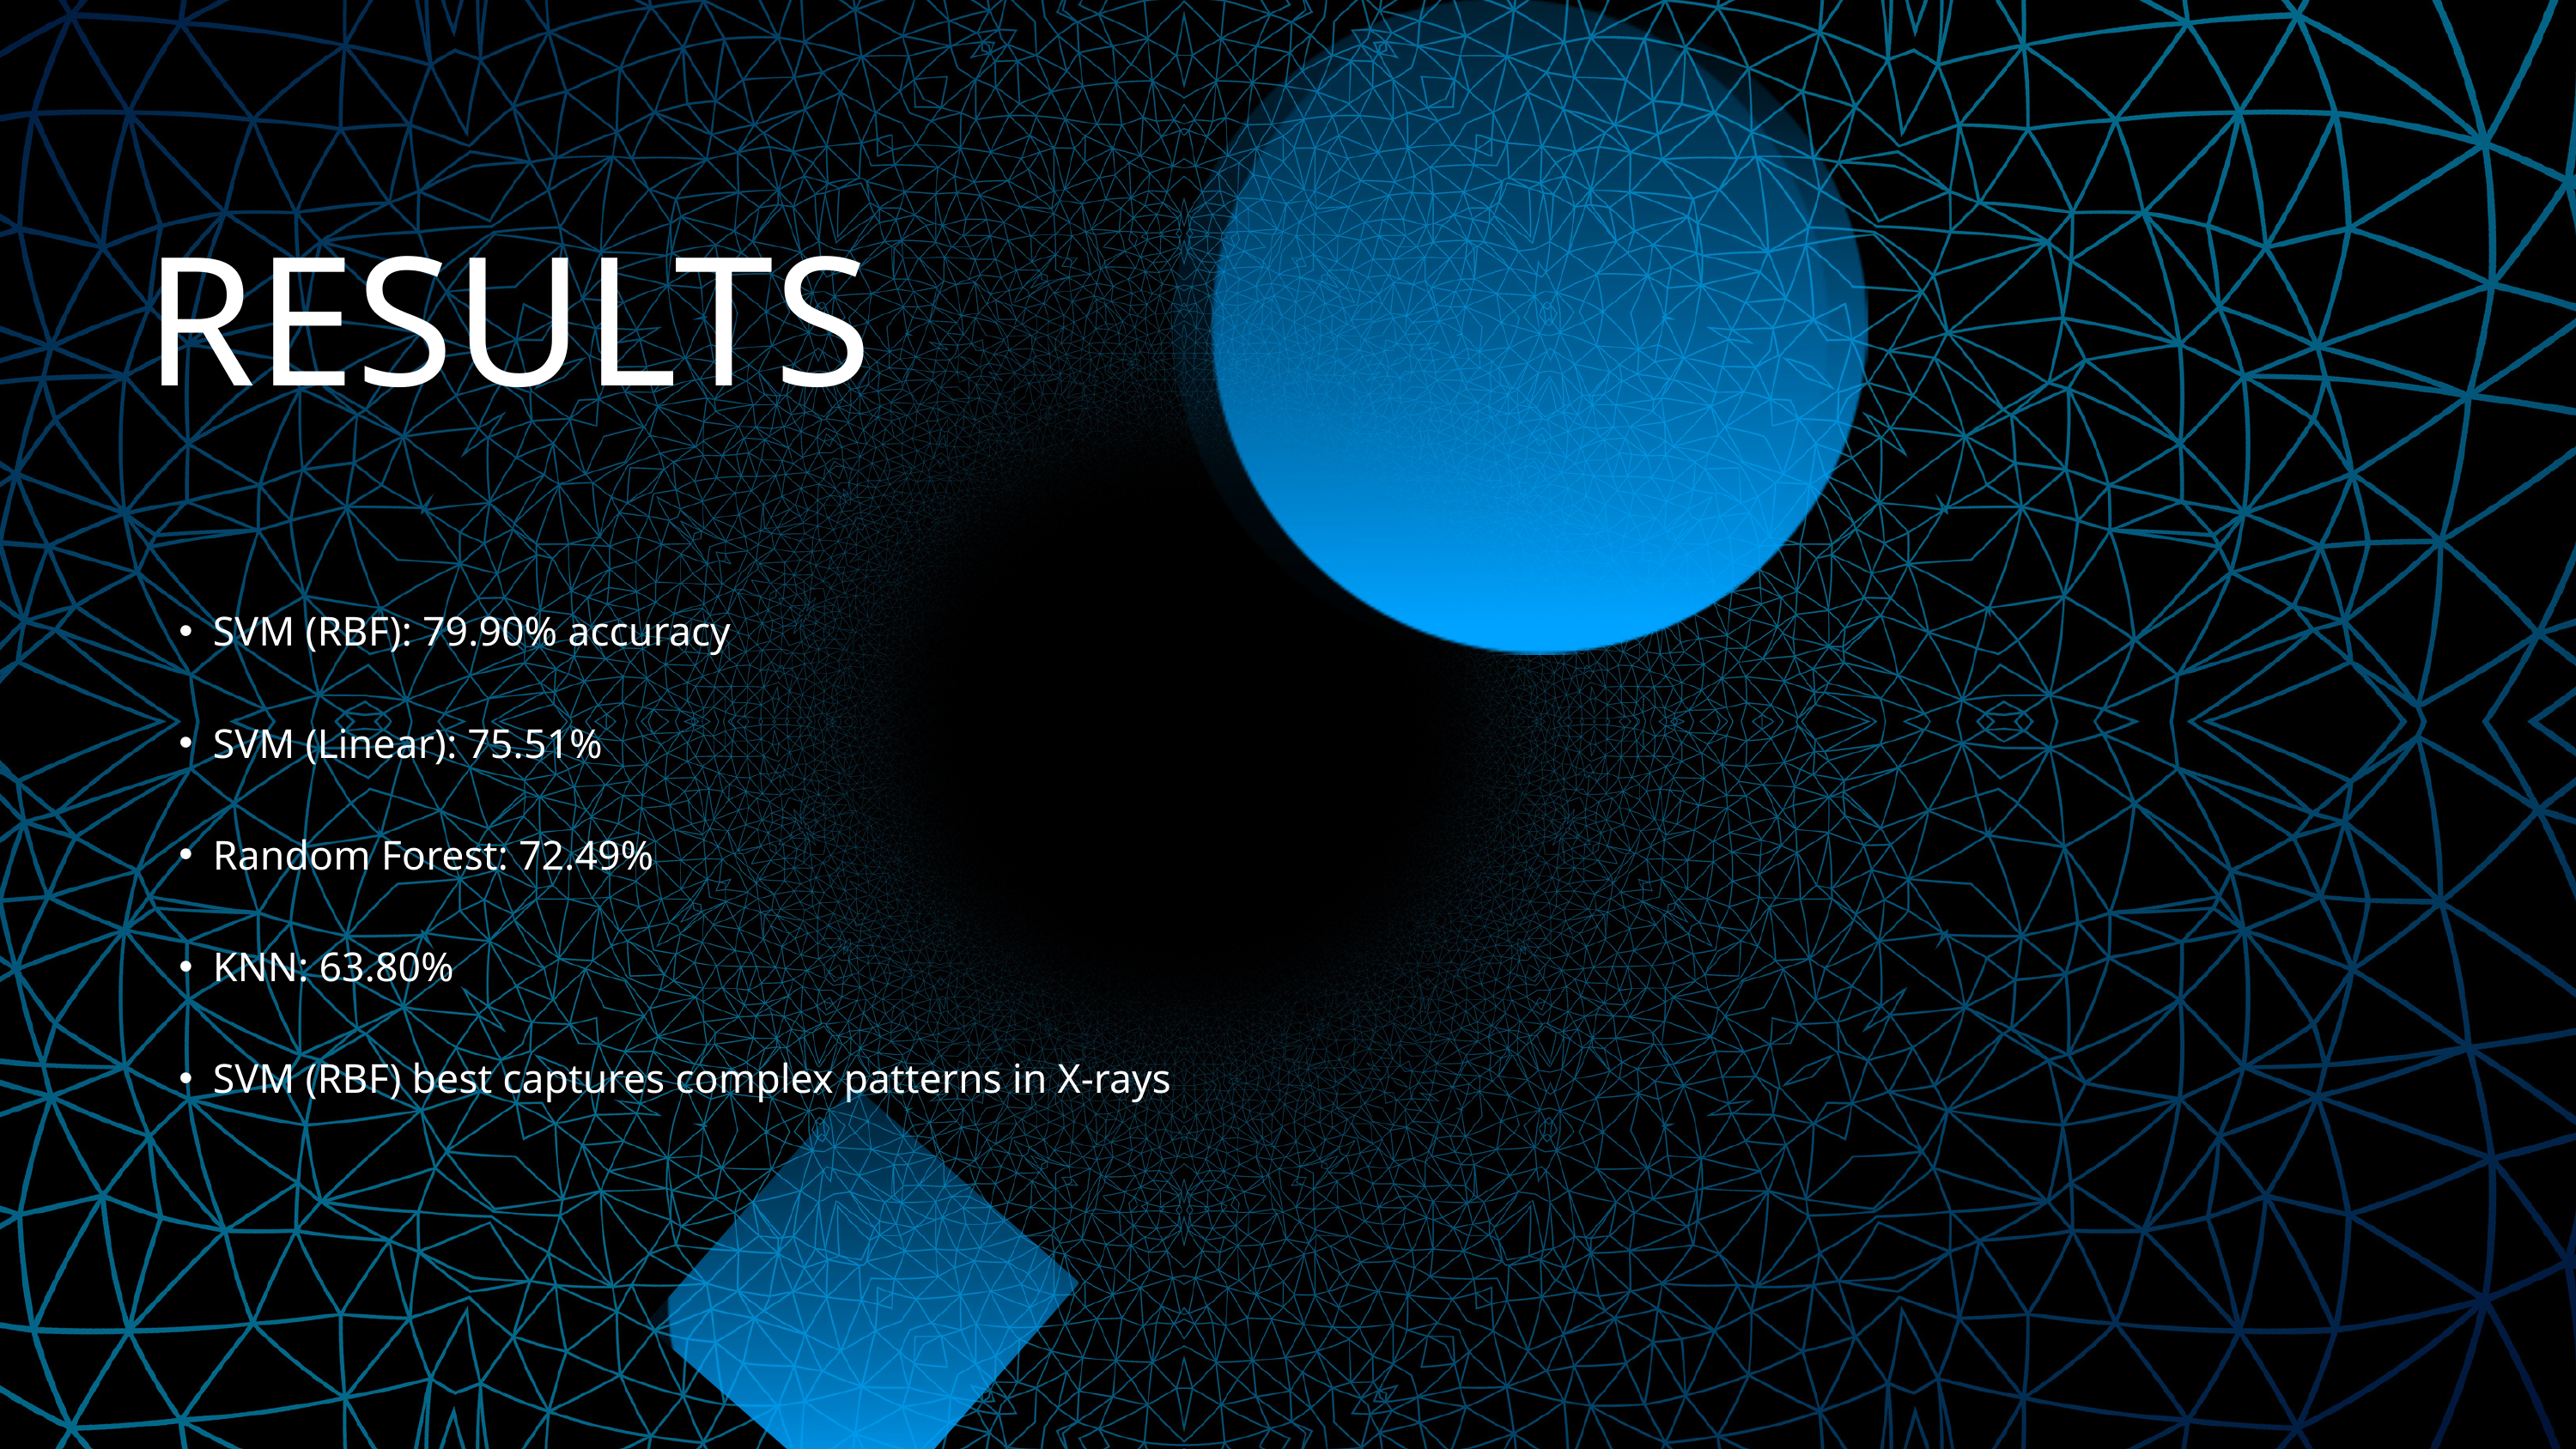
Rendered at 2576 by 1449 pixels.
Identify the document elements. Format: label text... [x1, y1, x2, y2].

text_box RESULTS [144, 258, 1042, 422]
text_box SVM (RBF): 79.90% accuracy SVM (Linear): 75.51% Random Forest: 72.49% KNN: 63.80% SVM (RBF) best captures complex patterns in X-rays [144, 597, 1522, 1158]
text_box [0, 0, 1174, 1449]
text_box [644, 1085, 1080, 1449]
text_box [936, 0, 2576, 1449]
text_box [1174, 0, 1868, 655]
